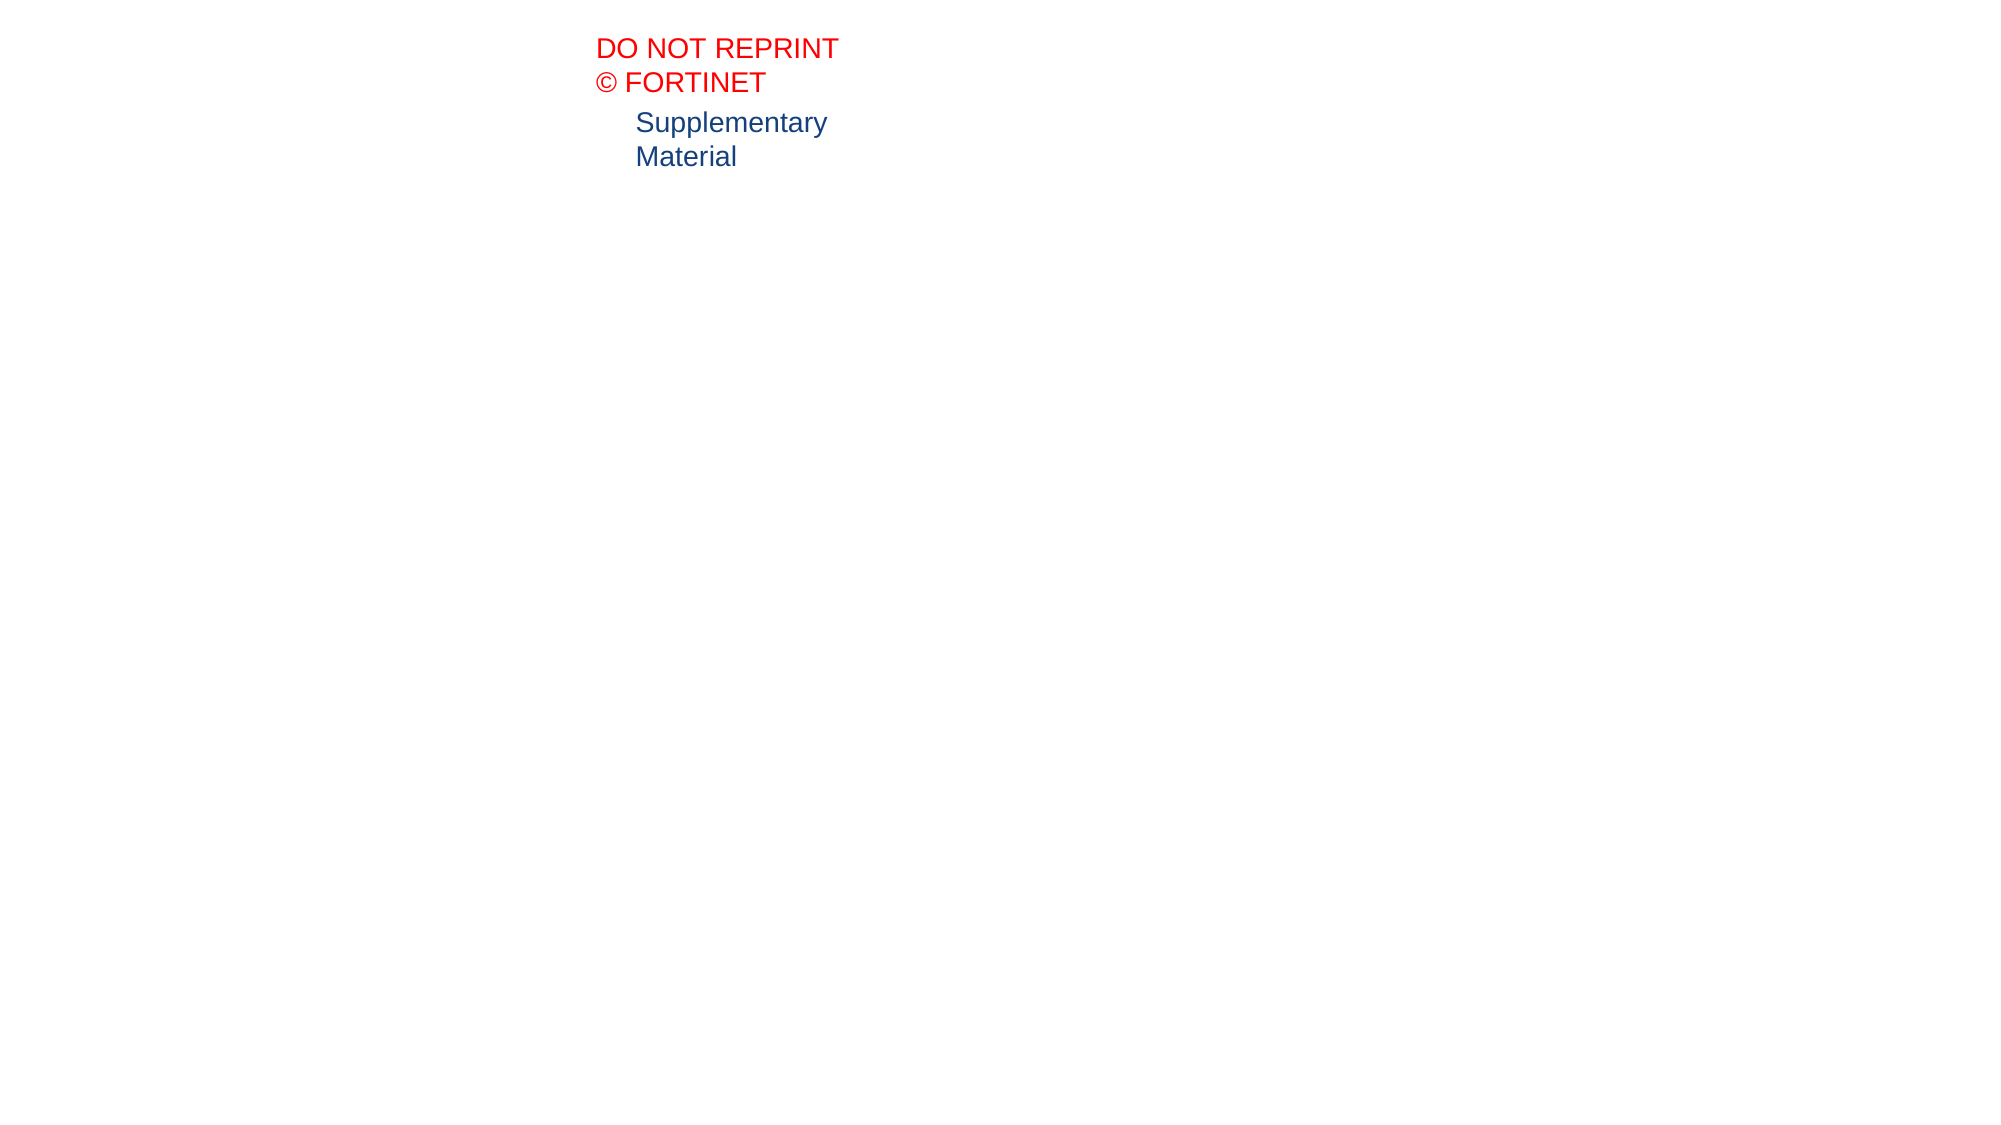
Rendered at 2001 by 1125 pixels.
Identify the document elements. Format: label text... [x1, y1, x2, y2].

text_box DO NOT REPRINT © FORTINET Supplementary Material [594, 28, 937, 173]
